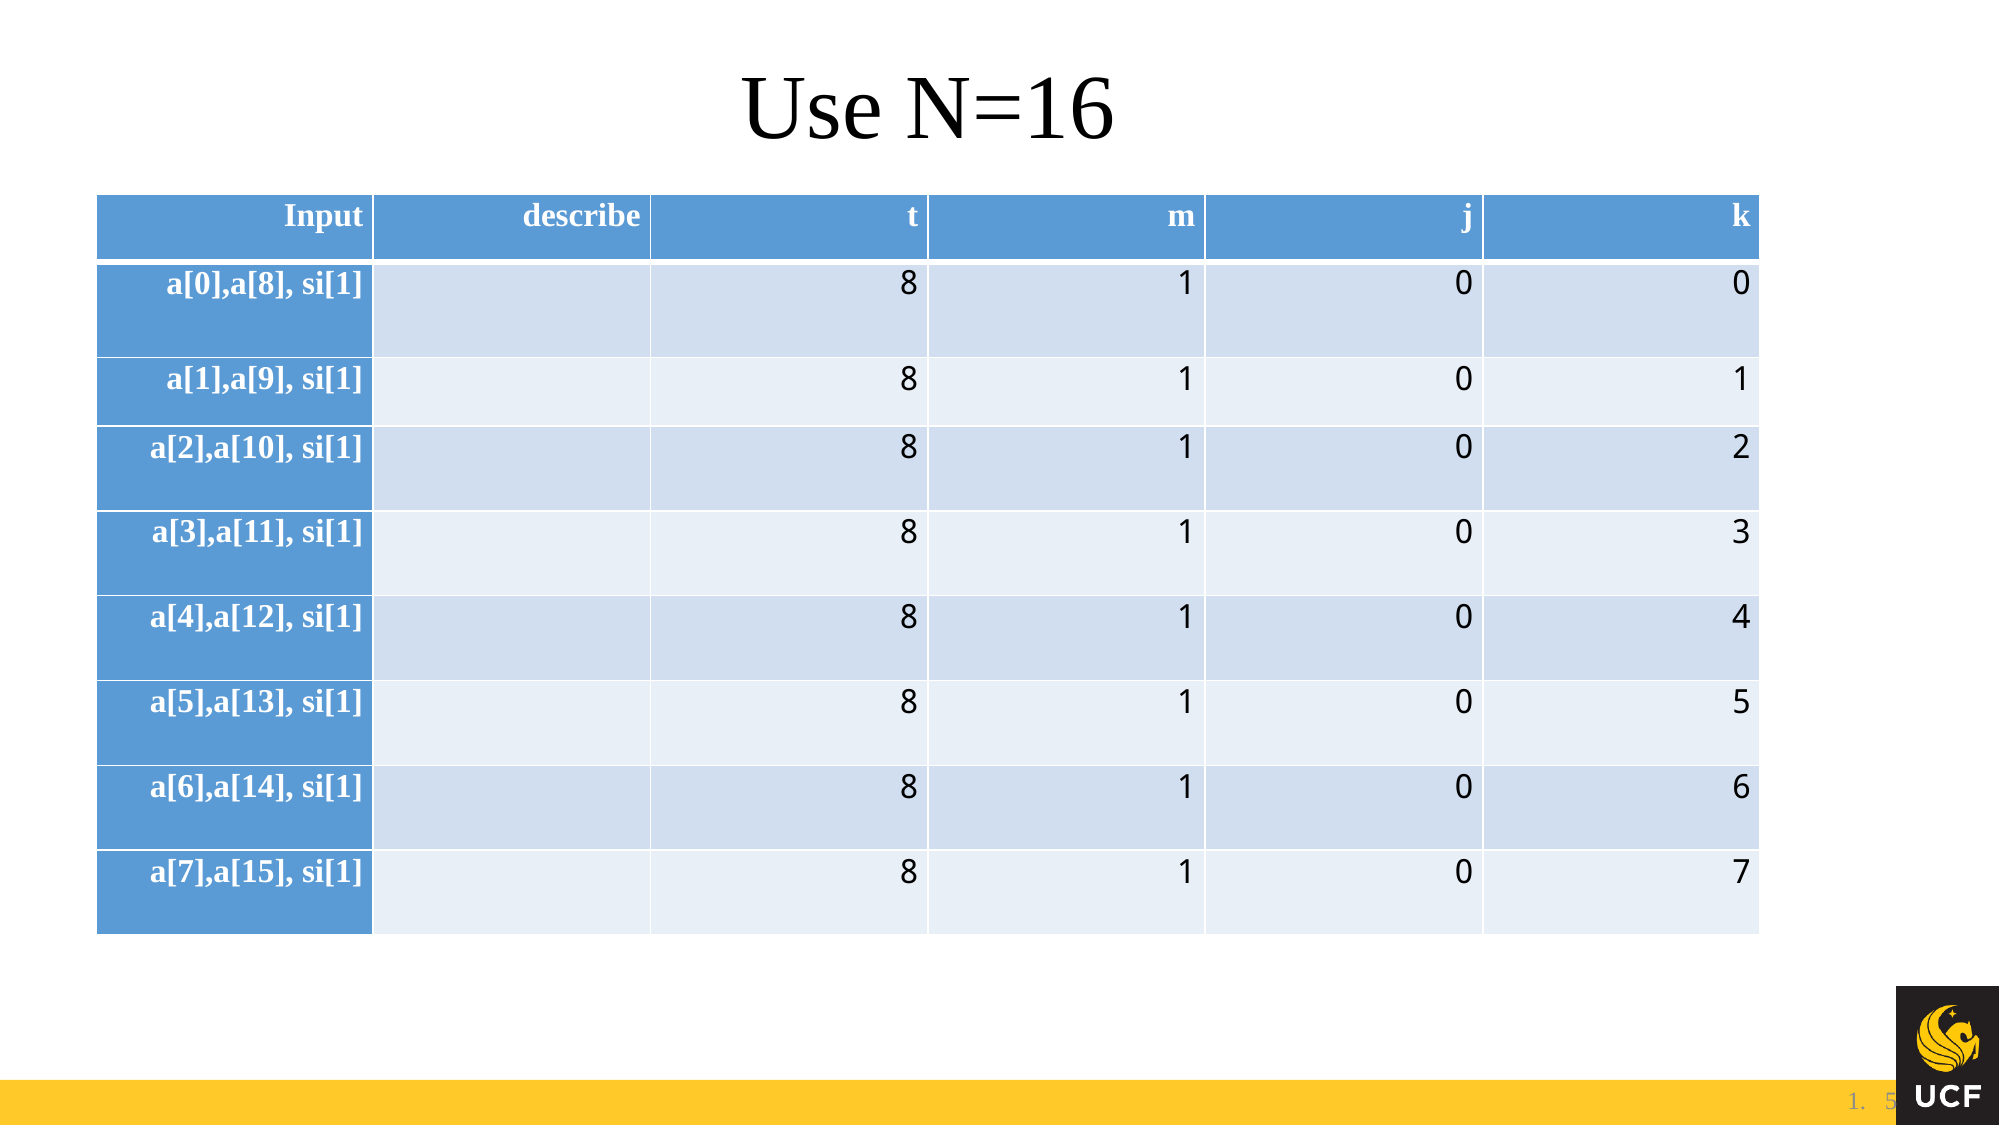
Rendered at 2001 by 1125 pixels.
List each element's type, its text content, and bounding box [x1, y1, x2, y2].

slide_number 5 [1462, 1069, 1913, 1125]
table_header t [651, 195, 927, 259]
table_cell 8 [651, 512, 927, 595]
table_cell [374, 358, 650, 425]
table_cell 1 [929, 681, 1204, 765]
table_cell 8 [651, 358, 927, 425]
table_cell [374, 851, 650, 934]
table_cell 7 [1484, 851, 1759, 934]
table_cell [374, 596, 650, 680]
table_cell 8 [651, 851, 927, 934]
table_cell 3 [1484, 512, 1759, 595]
table_cell [374, 681, 650, 765]
table_cell 1 [929, 766, 1204, 849]
table_cell 1 [929, 427, 1204, 510]
table_cell 6 [1484, 766, 1759, 849]
table_cell 1 [929, 596, 1204, 680]
table_cell a[3],a[11], si[1] [97, 512, 372, 595]
table_cell 0 [1206, 851, 1482, 934]
table_cell [374, 427, 650, 510]
table_header k [1484, 195, 1759, 259]
table_cell 1 [1484, 358, 1759, 425]
picture [1896, 986, 1999, 1125]
table_cell 1 [929, 265, 1204, 357]
table_cell 0 [1206, 512, 1482, 595]
table_cell a[6],a[14], si[1] [97, 766, 372, 849]
table_cell 1 [929, 512, 1204, 595]
table_cell 1 [929, 358, 1204, 425]
table_header Input [97, 195, 372, 259]
table_cell 4 [1484, 596, 1759, 680]
title Use N=16 [65, 0, 1791, 218]
table_header j [1206, 195, 1482, 259]
table_cell 0 [1206, 265, 1482, 357]
table_cell a[0],a[8], si[1] [97, 265, 372, 357]
table_cell a[4],a[12], si[1] [97, 596, 372, 680]
table_cell a[2],a[10], si[1] [97, 427, 372, 510]
table_cell 8 [651, 681, 927, 765]
table_cell 5 [1484, 681, 1759, 765]
table_cell 0 [1206, 596, 1482, 680]
table_cell 8 [651, 766, 927, 849]
table_cell 1 [929, 851, 1204, 934]
table_cell 8 [651, 427, 927, 510]
table_cell [374, 512, 650, 595]
table_cell 0 [1206, 358, 1482, 425]
table_header m [929, 195, 1204, 259]
table_cell a[1],a[9], si[1] [97, 358, 372, 425]
table_cell a[7],a[15], si[1] [97, 851, 372, 934]
table_cell 0 [1206, 766, 1482, 849]
table_cell [374, 265, 650, 357]
table_cell 8 [651, 596, 927, 680]
table_cell 8 [651, 265, 927, 357]
table_cell 0 [1484, 265, 1759, 357]
table_cell 0 [1206, 427, 1482, 510]
table_cell [374, 766, 650, 849]
table_header describe [374, 195, 650, 259]
table_cell 0 [1206, 681, 1482, 765]
table_cell 2 [1484, 427, 1759, 510]
table_cell a[5],a[13], si[1] [97, 681, 372, 765]
